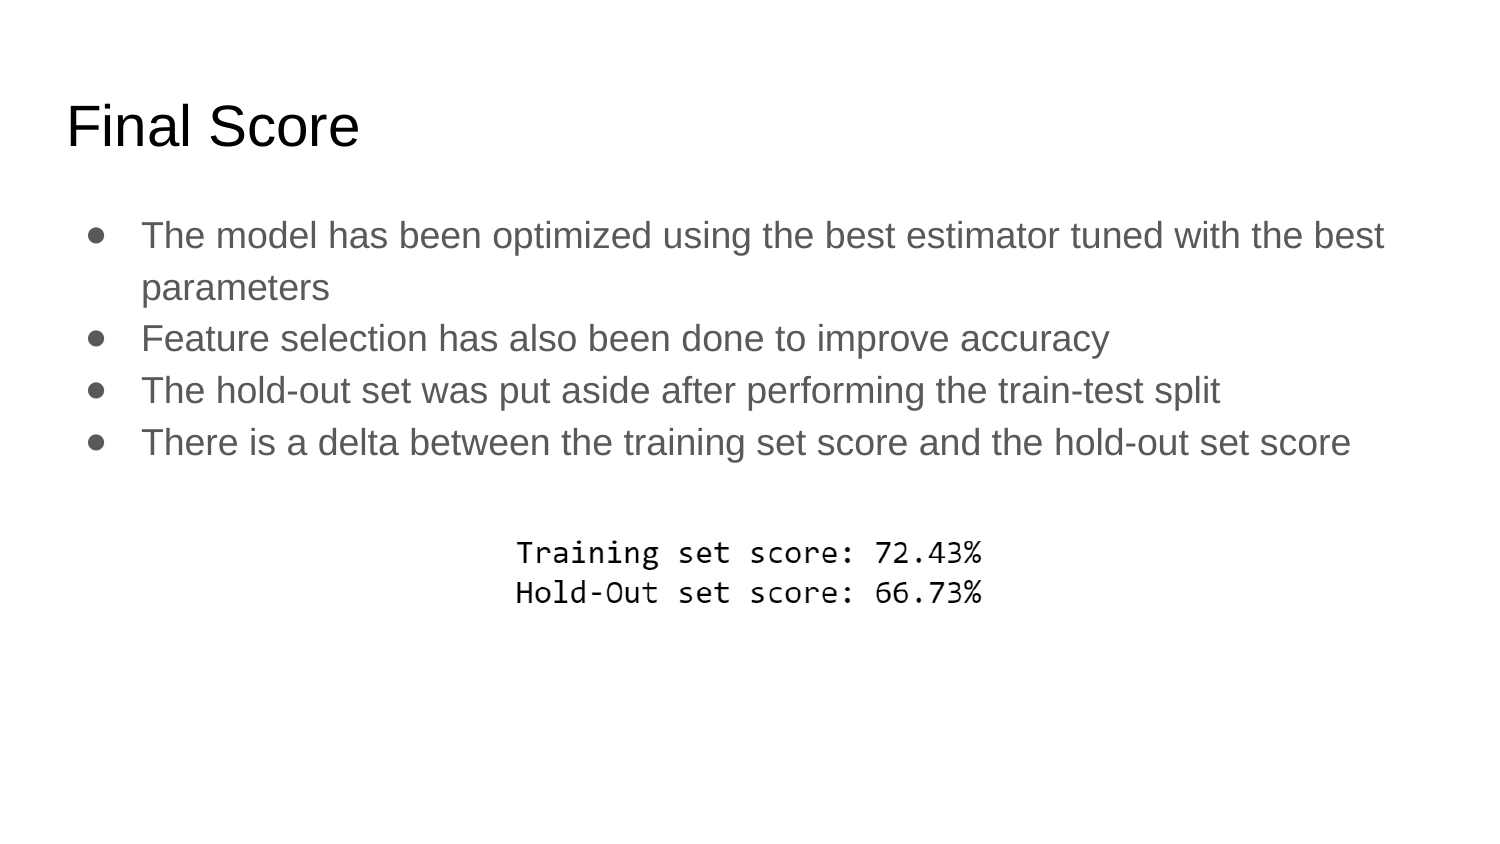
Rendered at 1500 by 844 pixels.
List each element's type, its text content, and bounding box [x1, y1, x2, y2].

title Final Score [51, 72, 1449, 167]
picture [499, 526, 1000, 621]
list The model has been optimized using the best estimator tuned with the best parameters Feature selection has also been done to improve accuracy The hold-out set was put aside after performing the train-test split There is a delta between the training set score and the hold-out set score [51, 189, 1449, 750]
